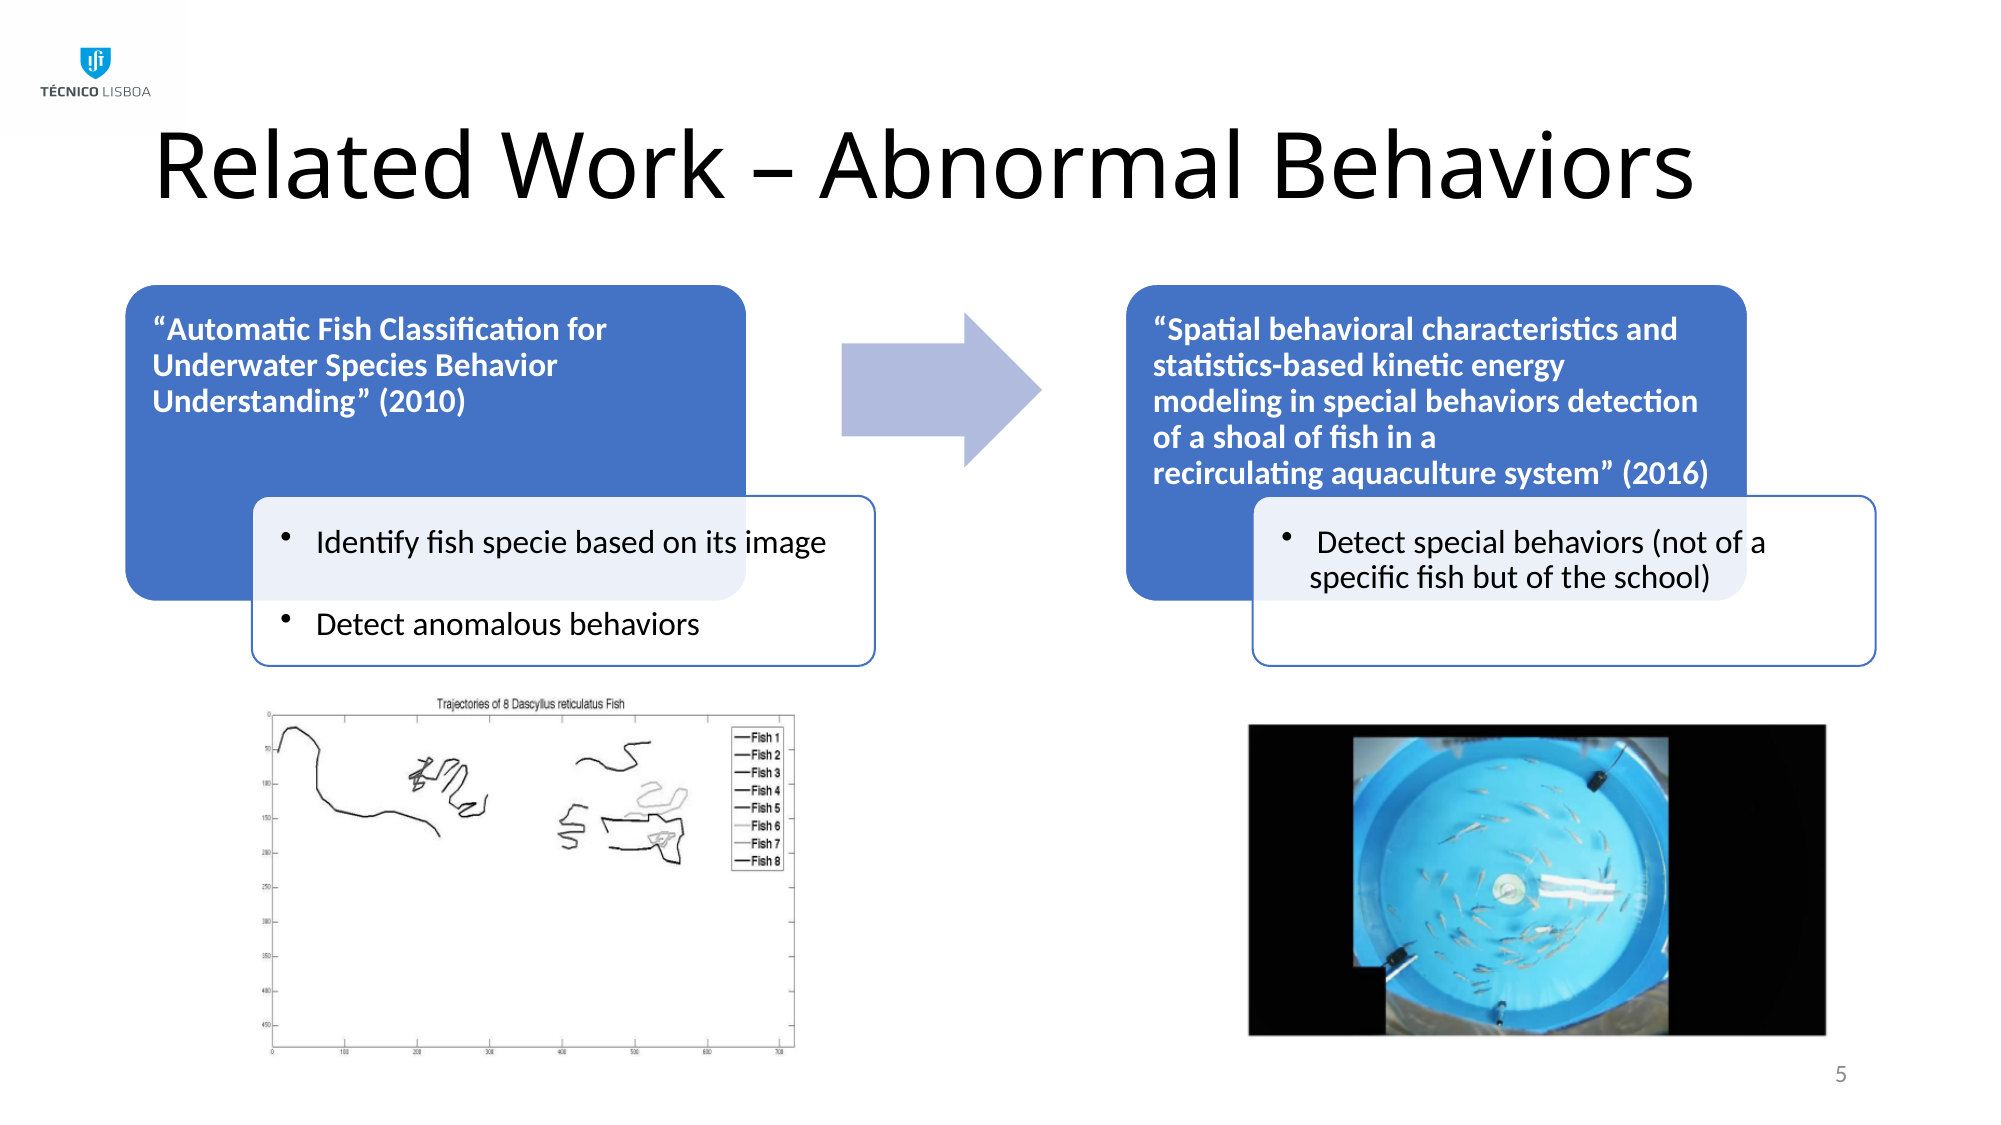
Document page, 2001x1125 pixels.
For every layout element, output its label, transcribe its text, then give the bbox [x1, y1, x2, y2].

picture [247, 691, 809, 1065]
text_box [123, 277, 1877, 673]
picture [0, 0, 189, 136]
title Related Work – Abnormal Behaviors [137, 59, 1863, 277]
slide_number 5 [1412, 1042, 1863, 1103]
picture [1234, 706, 1831, 1049]
